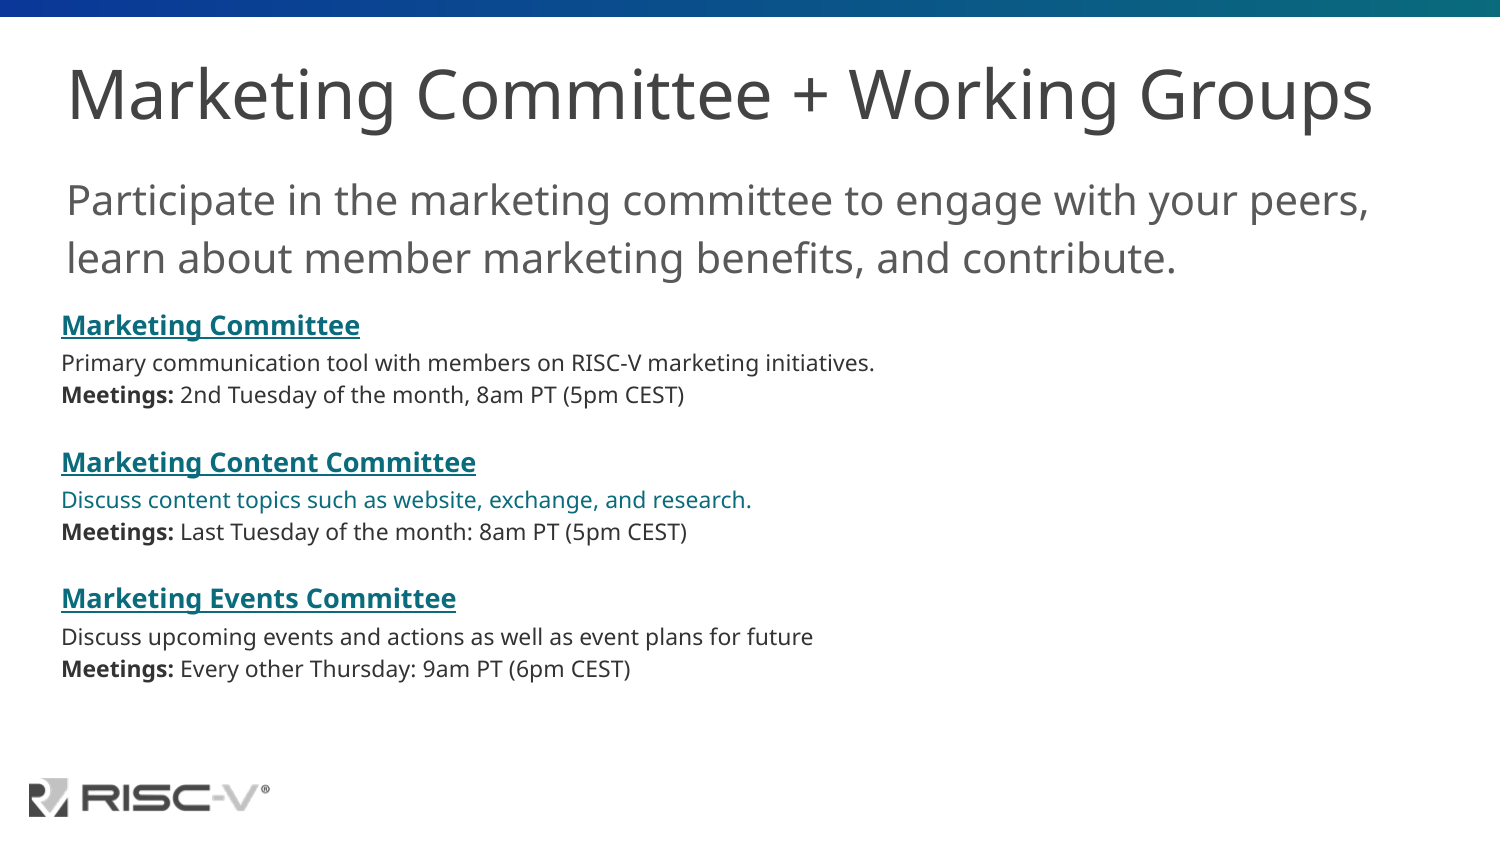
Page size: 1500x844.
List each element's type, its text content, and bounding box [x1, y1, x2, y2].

picture [29, 778, 270, 817]
title Marketing Committee + Working Groups [51, 35, 1449, 151]
list Participate in the marketing committee to engage with your peers, learn about member marketing benefits, and contribute. [51, 151, 1449, 294]
text_box Marketing Committee Primary communication tool with members on RISC-V marketing initiatives. Meetings: 2nd Tuesday of the month, 8am PT (5pm CEST) Marketing Content Committee Discuss content topics such as website, exchange, and research. Meetings: Last Tuesday of the month: 8am PT (5pm CEST) Marketing Events Committee Discuss upcoming events and actions as well as event plans for future Meetings: Every other Thursday: 9am PT (6pm CEST) [46, 287, 1444, 737]
